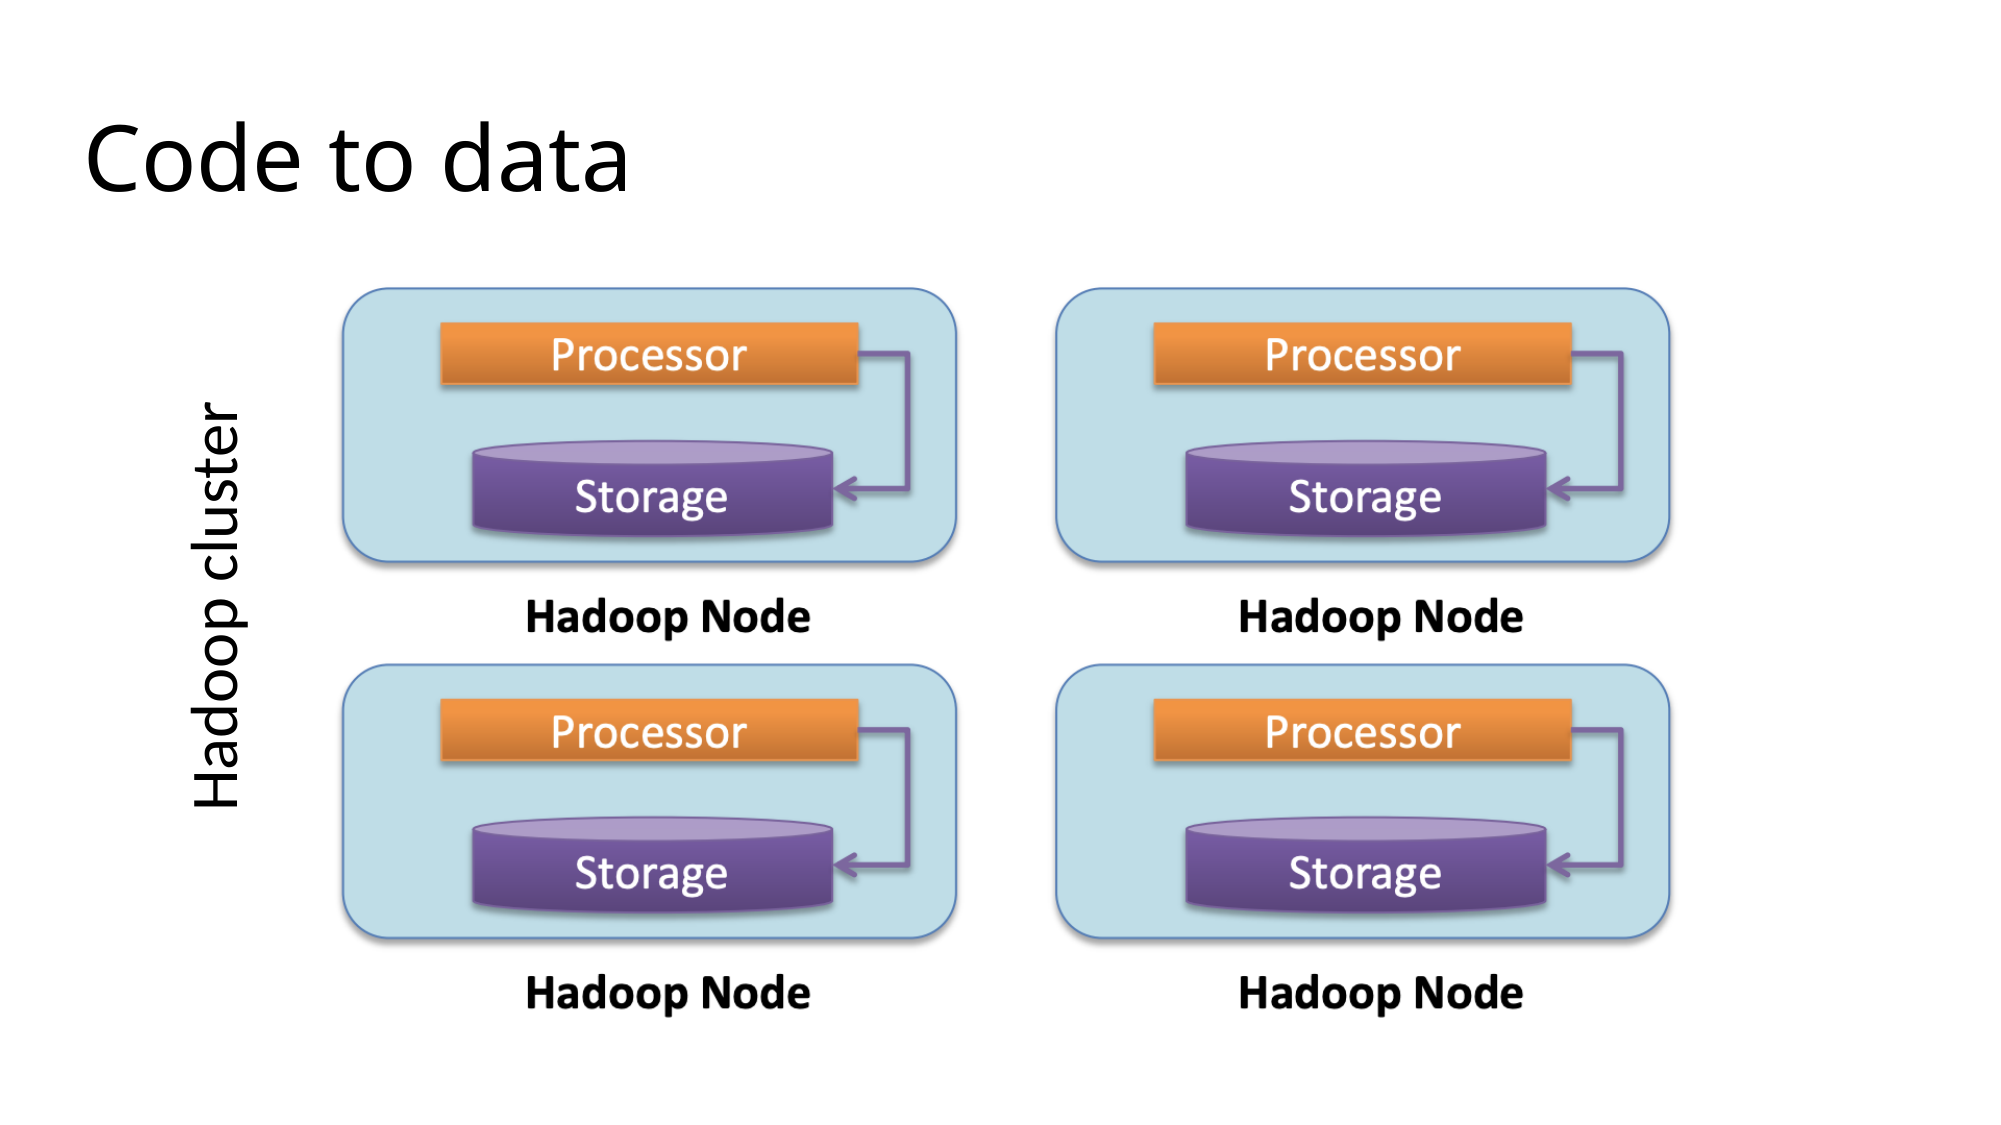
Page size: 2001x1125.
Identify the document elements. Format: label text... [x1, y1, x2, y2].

title Code to data [68, 97, 1932, 223]
picture [308, 261, 1740, 1048]
text_box Hadoop cluster [163, 385, 259, 827]
